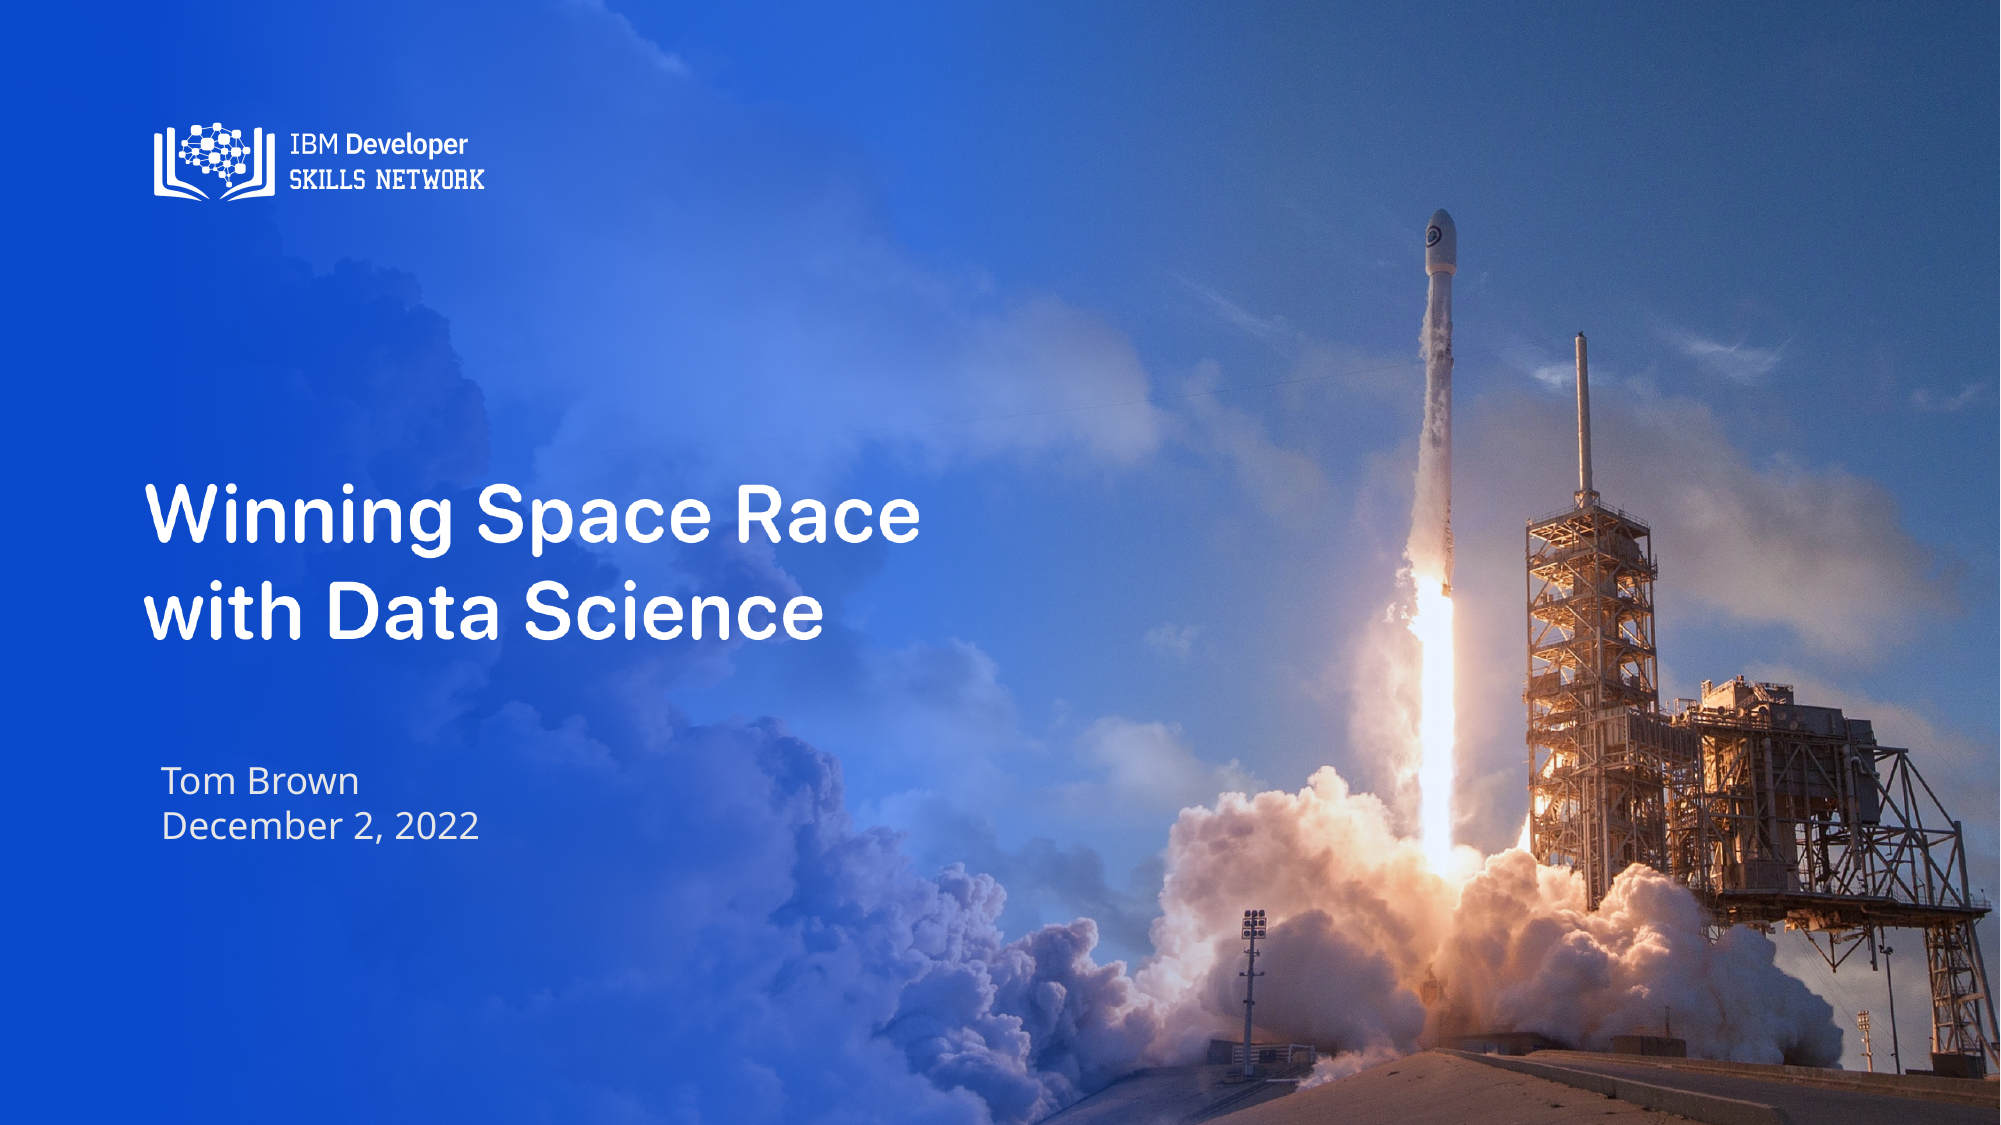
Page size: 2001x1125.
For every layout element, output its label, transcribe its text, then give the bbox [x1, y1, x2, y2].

text_box Tom Brown December 2, 2022 [145, 749, 559, 855]
picture [0, 0, 2001, 1125]
